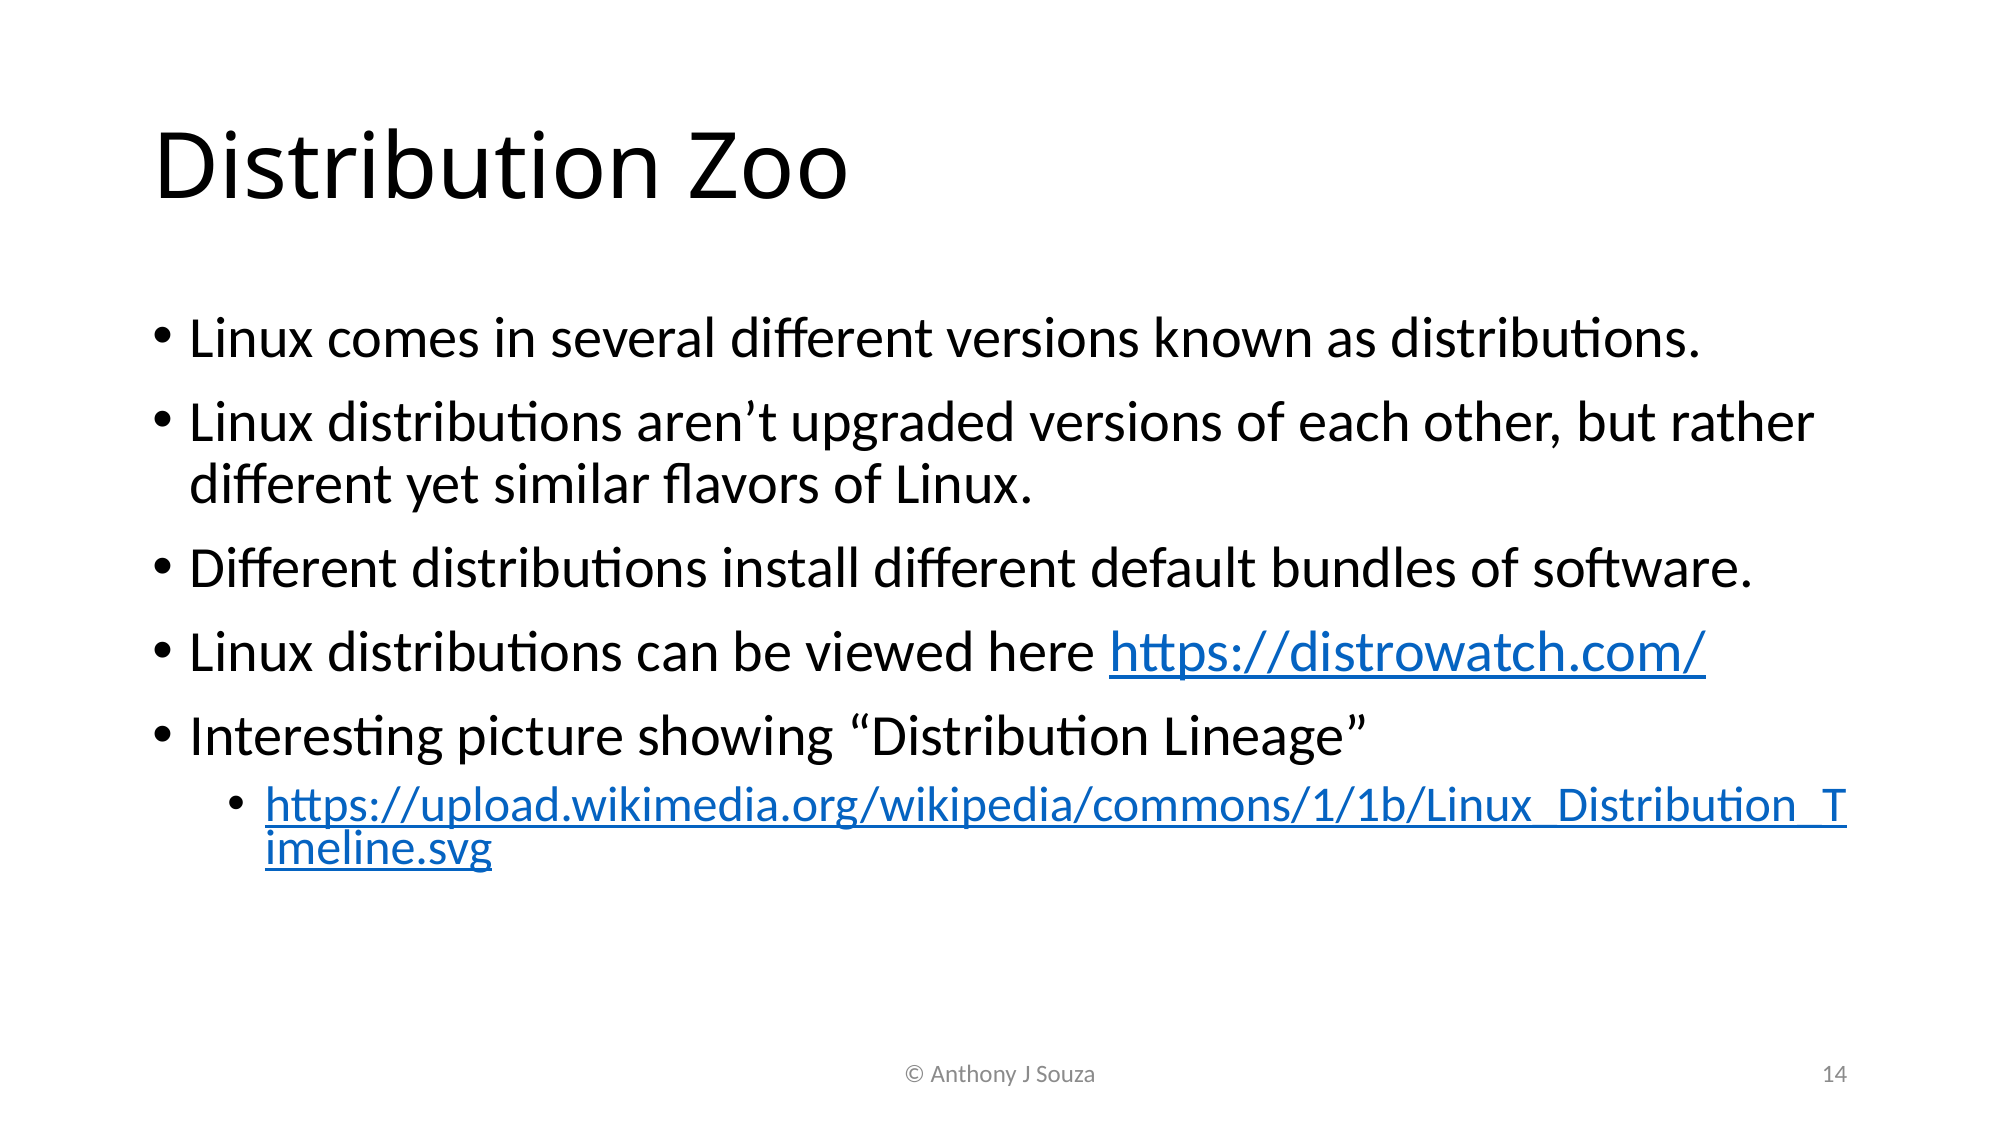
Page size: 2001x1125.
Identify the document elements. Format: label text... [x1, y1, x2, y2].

slide_number 14 [1412, 1042, 1863, 1103]
title Distribution Zoo [137, 59, 1863, 278]
list Linux comes in several different versions known as distributions. Linux distributions aren’t upgraded versions of each other, but rather different yet similar flavors of Linux. Different distributions install different default bundles of software. Linux distributions can be viewed here https://distrowatch.com/ Interesting picture showing “Distribution Lineage” https://upload.wikimedia.org/wikipedia/commons/1/1b/Linux_Distribution_Timeline.svg [137, 299, 1863, 1014]
footer © Anthony J Souza [662, 1042, 1338, 1103]
